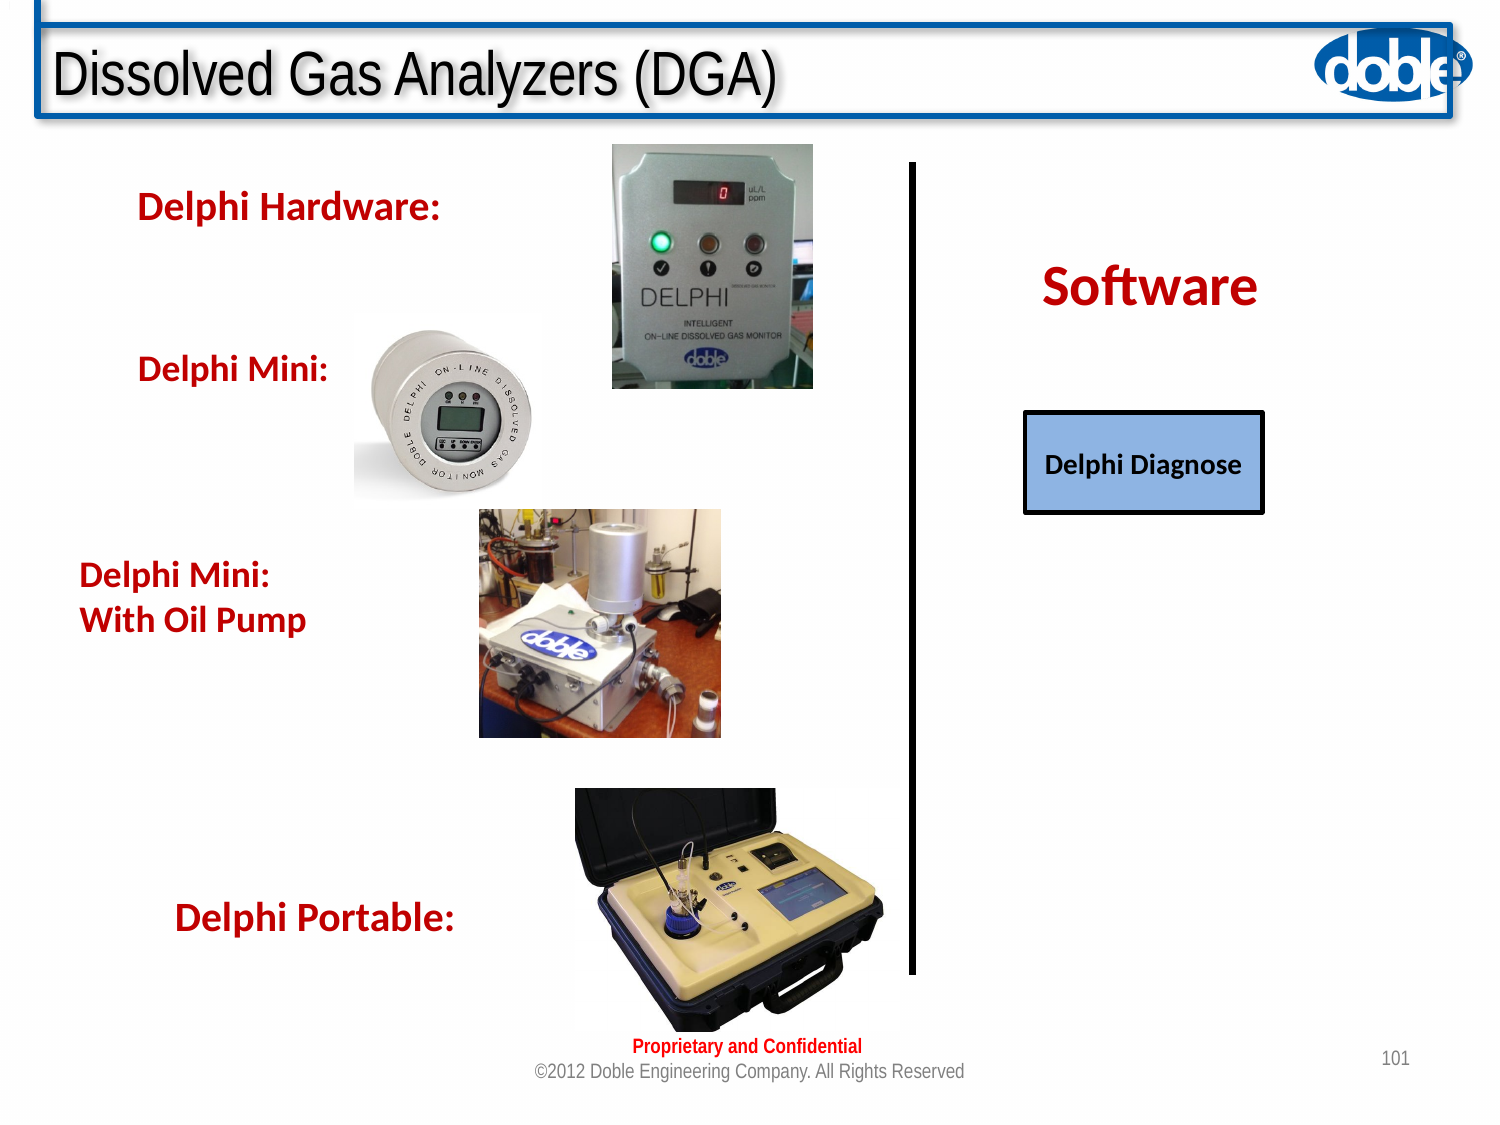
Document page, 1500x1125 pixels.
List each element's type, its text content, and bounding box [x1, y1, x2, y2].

text_box Delphi Mini: [123, 336, 345, 397]
text_box Delphi Diagnose [1023, 410, 1265, 515]
text_box Software [1027, 239, 1274, 325]
picture [0, 0, 1500, 1125]
text_box Delphi Hardware: [122, 171, 468, 236]
text_box Delphi Mini: With Oil Pump [64, 542, 450, 647]
title Dissolved Gas Analyzers (DGA) [34, 22, 1453, 119]
text_box Delphi Portable: [159, 882, 570, 998]
